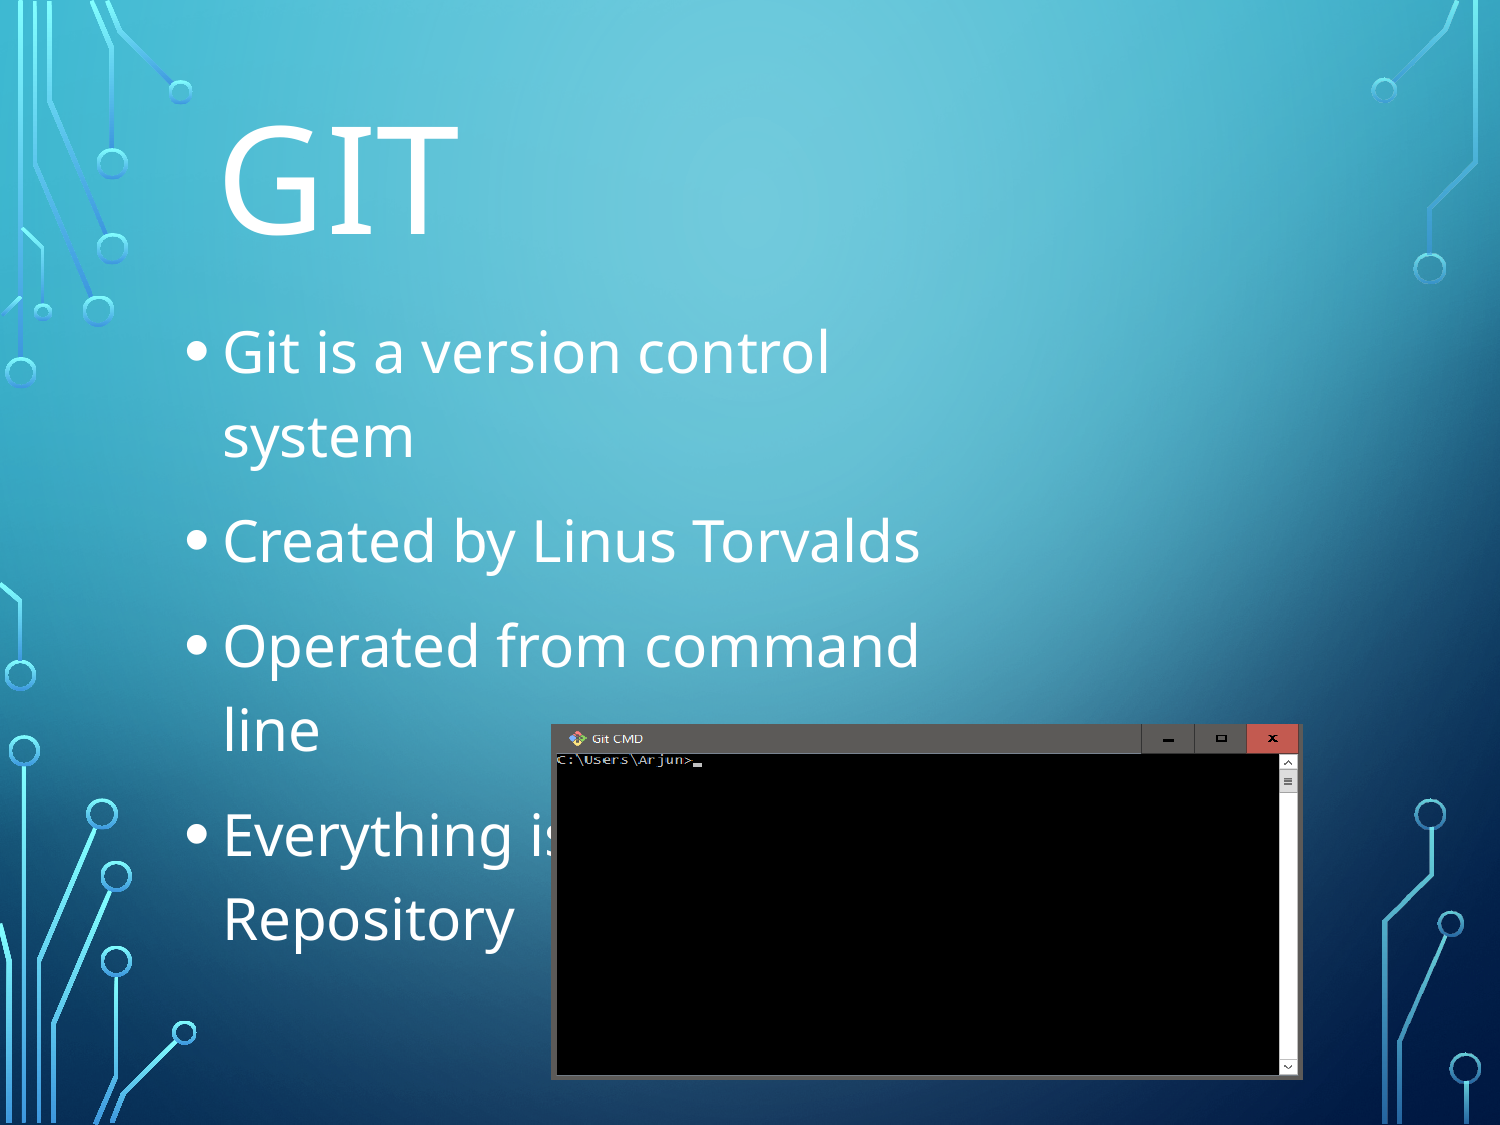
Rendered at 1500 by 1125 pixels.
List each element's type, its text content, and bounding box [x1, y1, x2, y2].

title Git [201, 64, 1421, 308]
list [551, 724, 1303, 1081]
list Git is a version control system Created by Linus Torvalds Operated from command line Everything is stored in Repository [169, 294, 956, 745]
